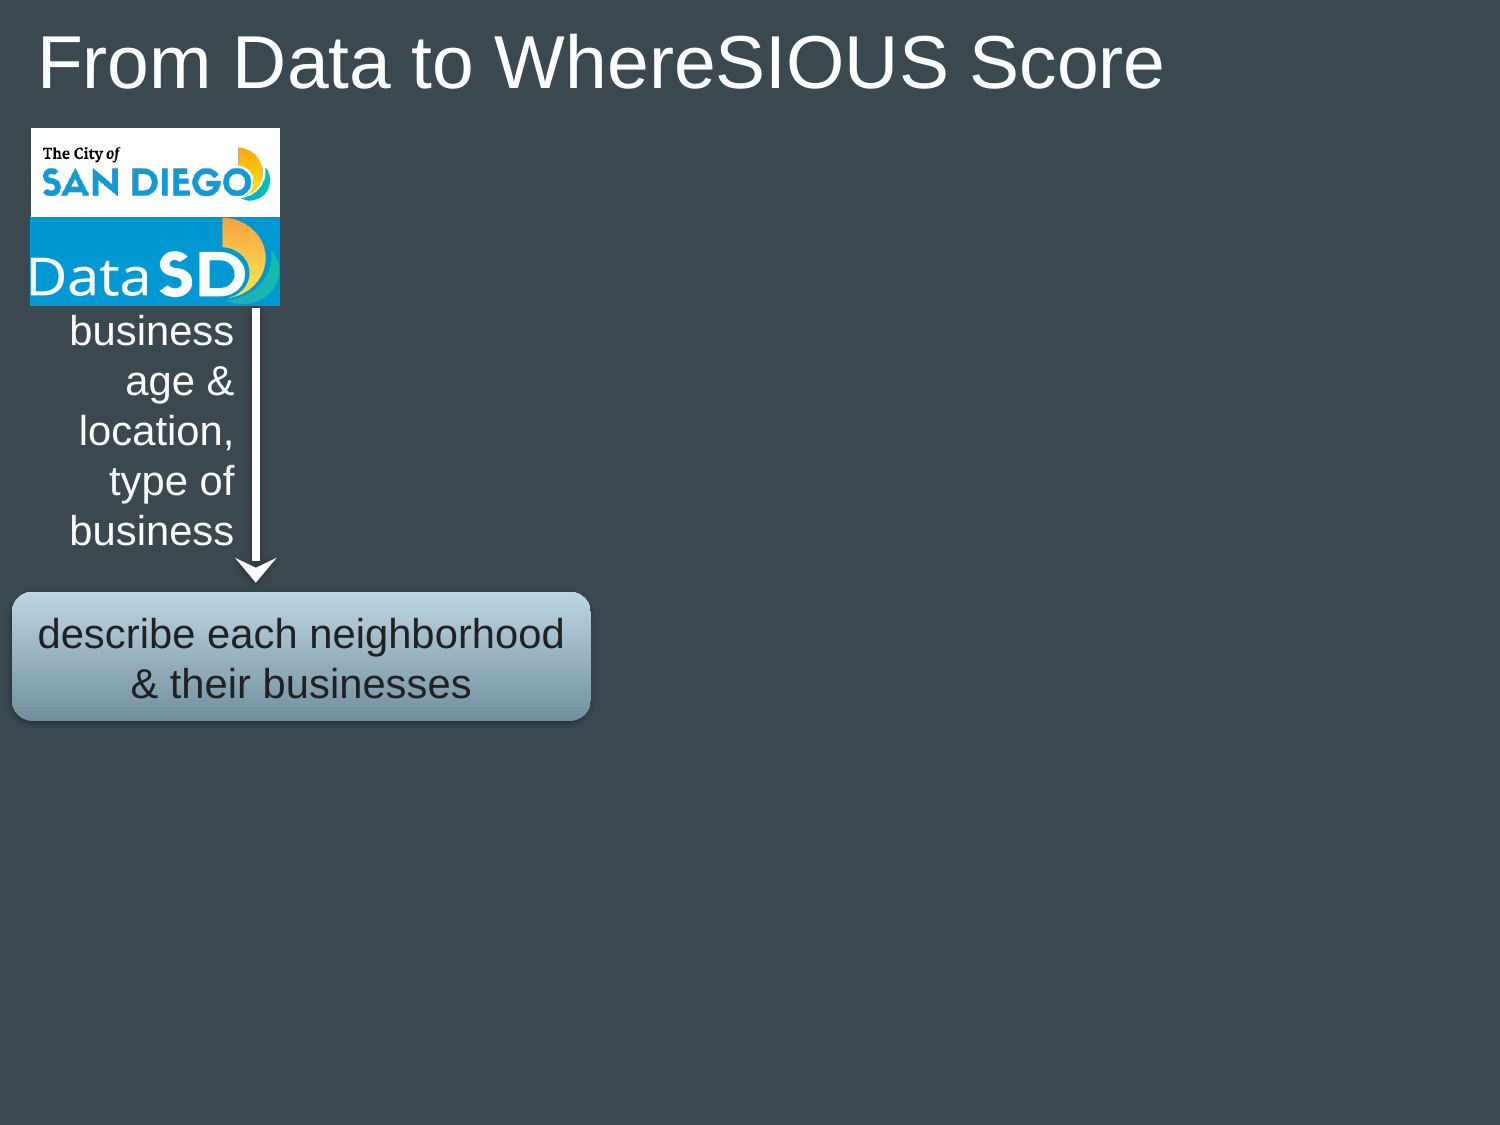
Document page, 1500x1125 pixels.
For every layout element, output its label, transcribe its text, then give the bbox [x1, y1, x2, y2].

text_box describe each neighborhood & their businesses [11, 591, 591, 722]
text_box business age & location, type of business [0, 289, 250, 591]
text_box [30, 127, 280, 306]
text_box From Data to WhereSIOUS Score [22, 0, 1480, 125]
